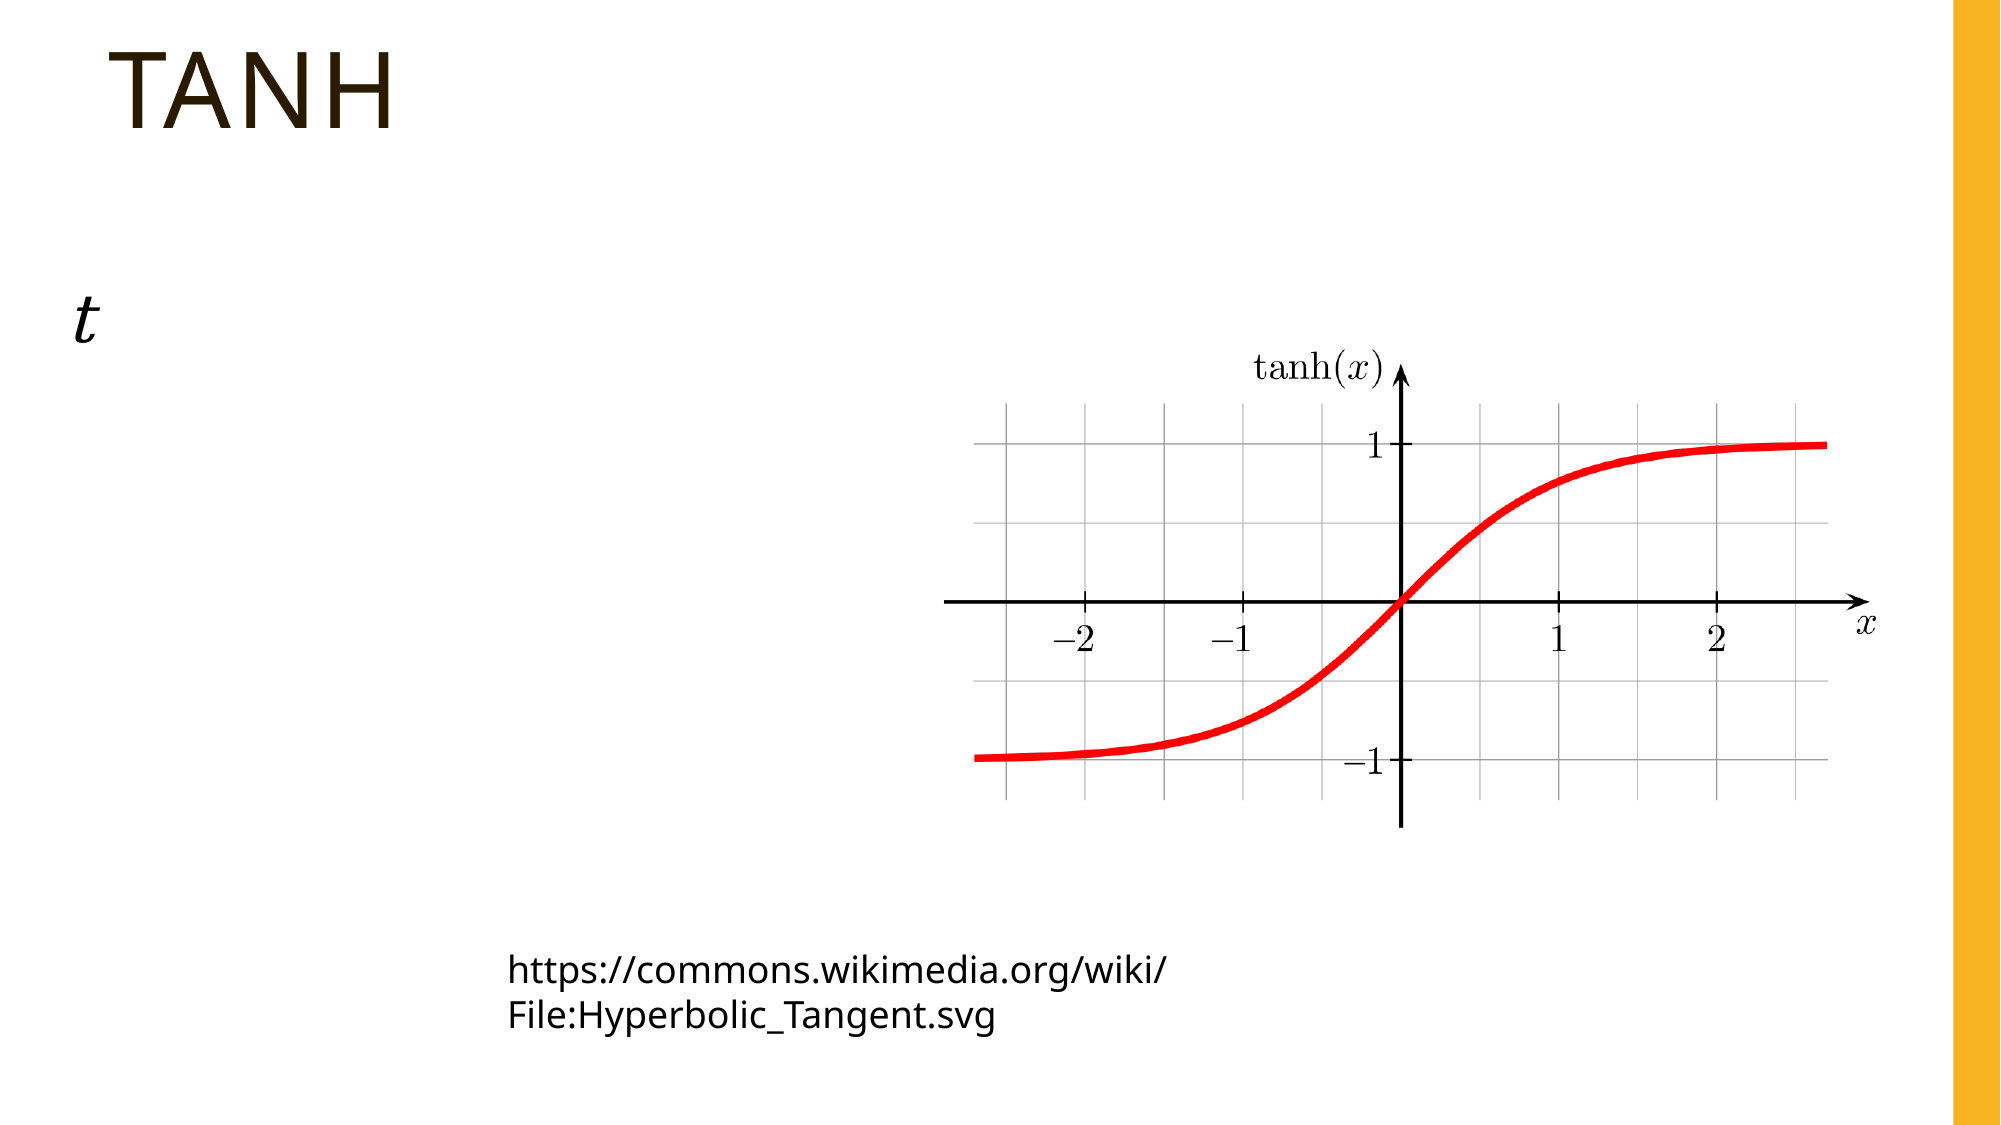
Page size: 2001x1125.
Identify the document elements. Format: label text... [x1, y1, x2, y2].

text_box https://commons.wikimedia.org/wiki/File:Hyperbolic_Tangent.svg [492, 938, 1639, 1044]
title tanh [93, 29, 1362, 225]
picture [917, 334, 1885, 867]
